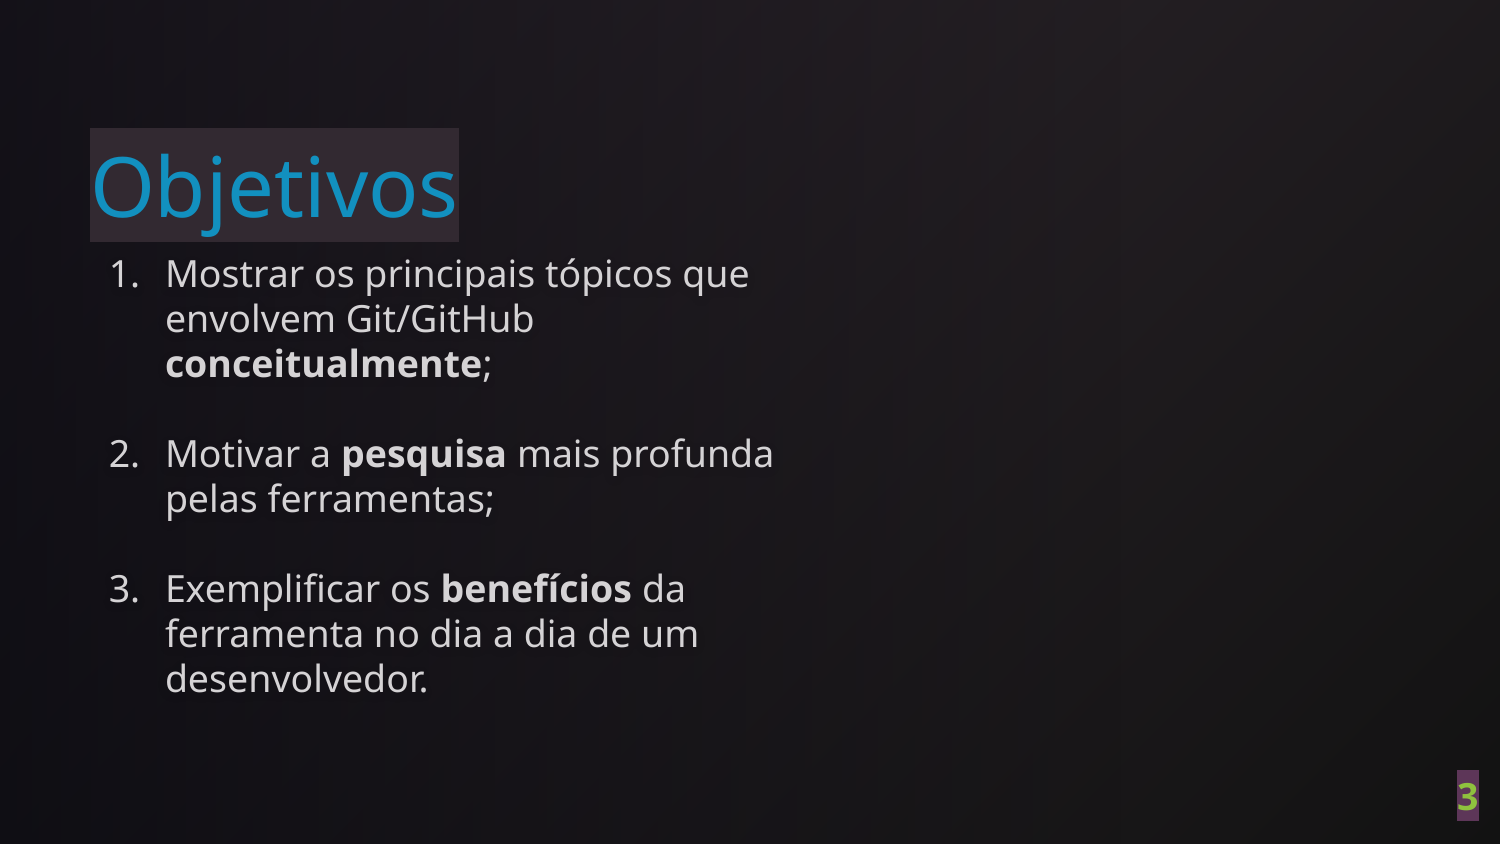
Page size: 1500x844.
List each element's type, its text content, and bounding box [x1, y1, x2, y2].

slide_number ‹#› [1407, 752, 1494, 844]
list Mostrar os principais tópicos que envolvem Git/GitHub conceitualmente; Motivar a pesquisa mais profunda pelas ferramentas; Exemplificar os benefícios da ferramenta no dia a dia de um desenvolvedor. [75, 234, 870, 785]
title Objetivos [75, 71, 1140, 249]
